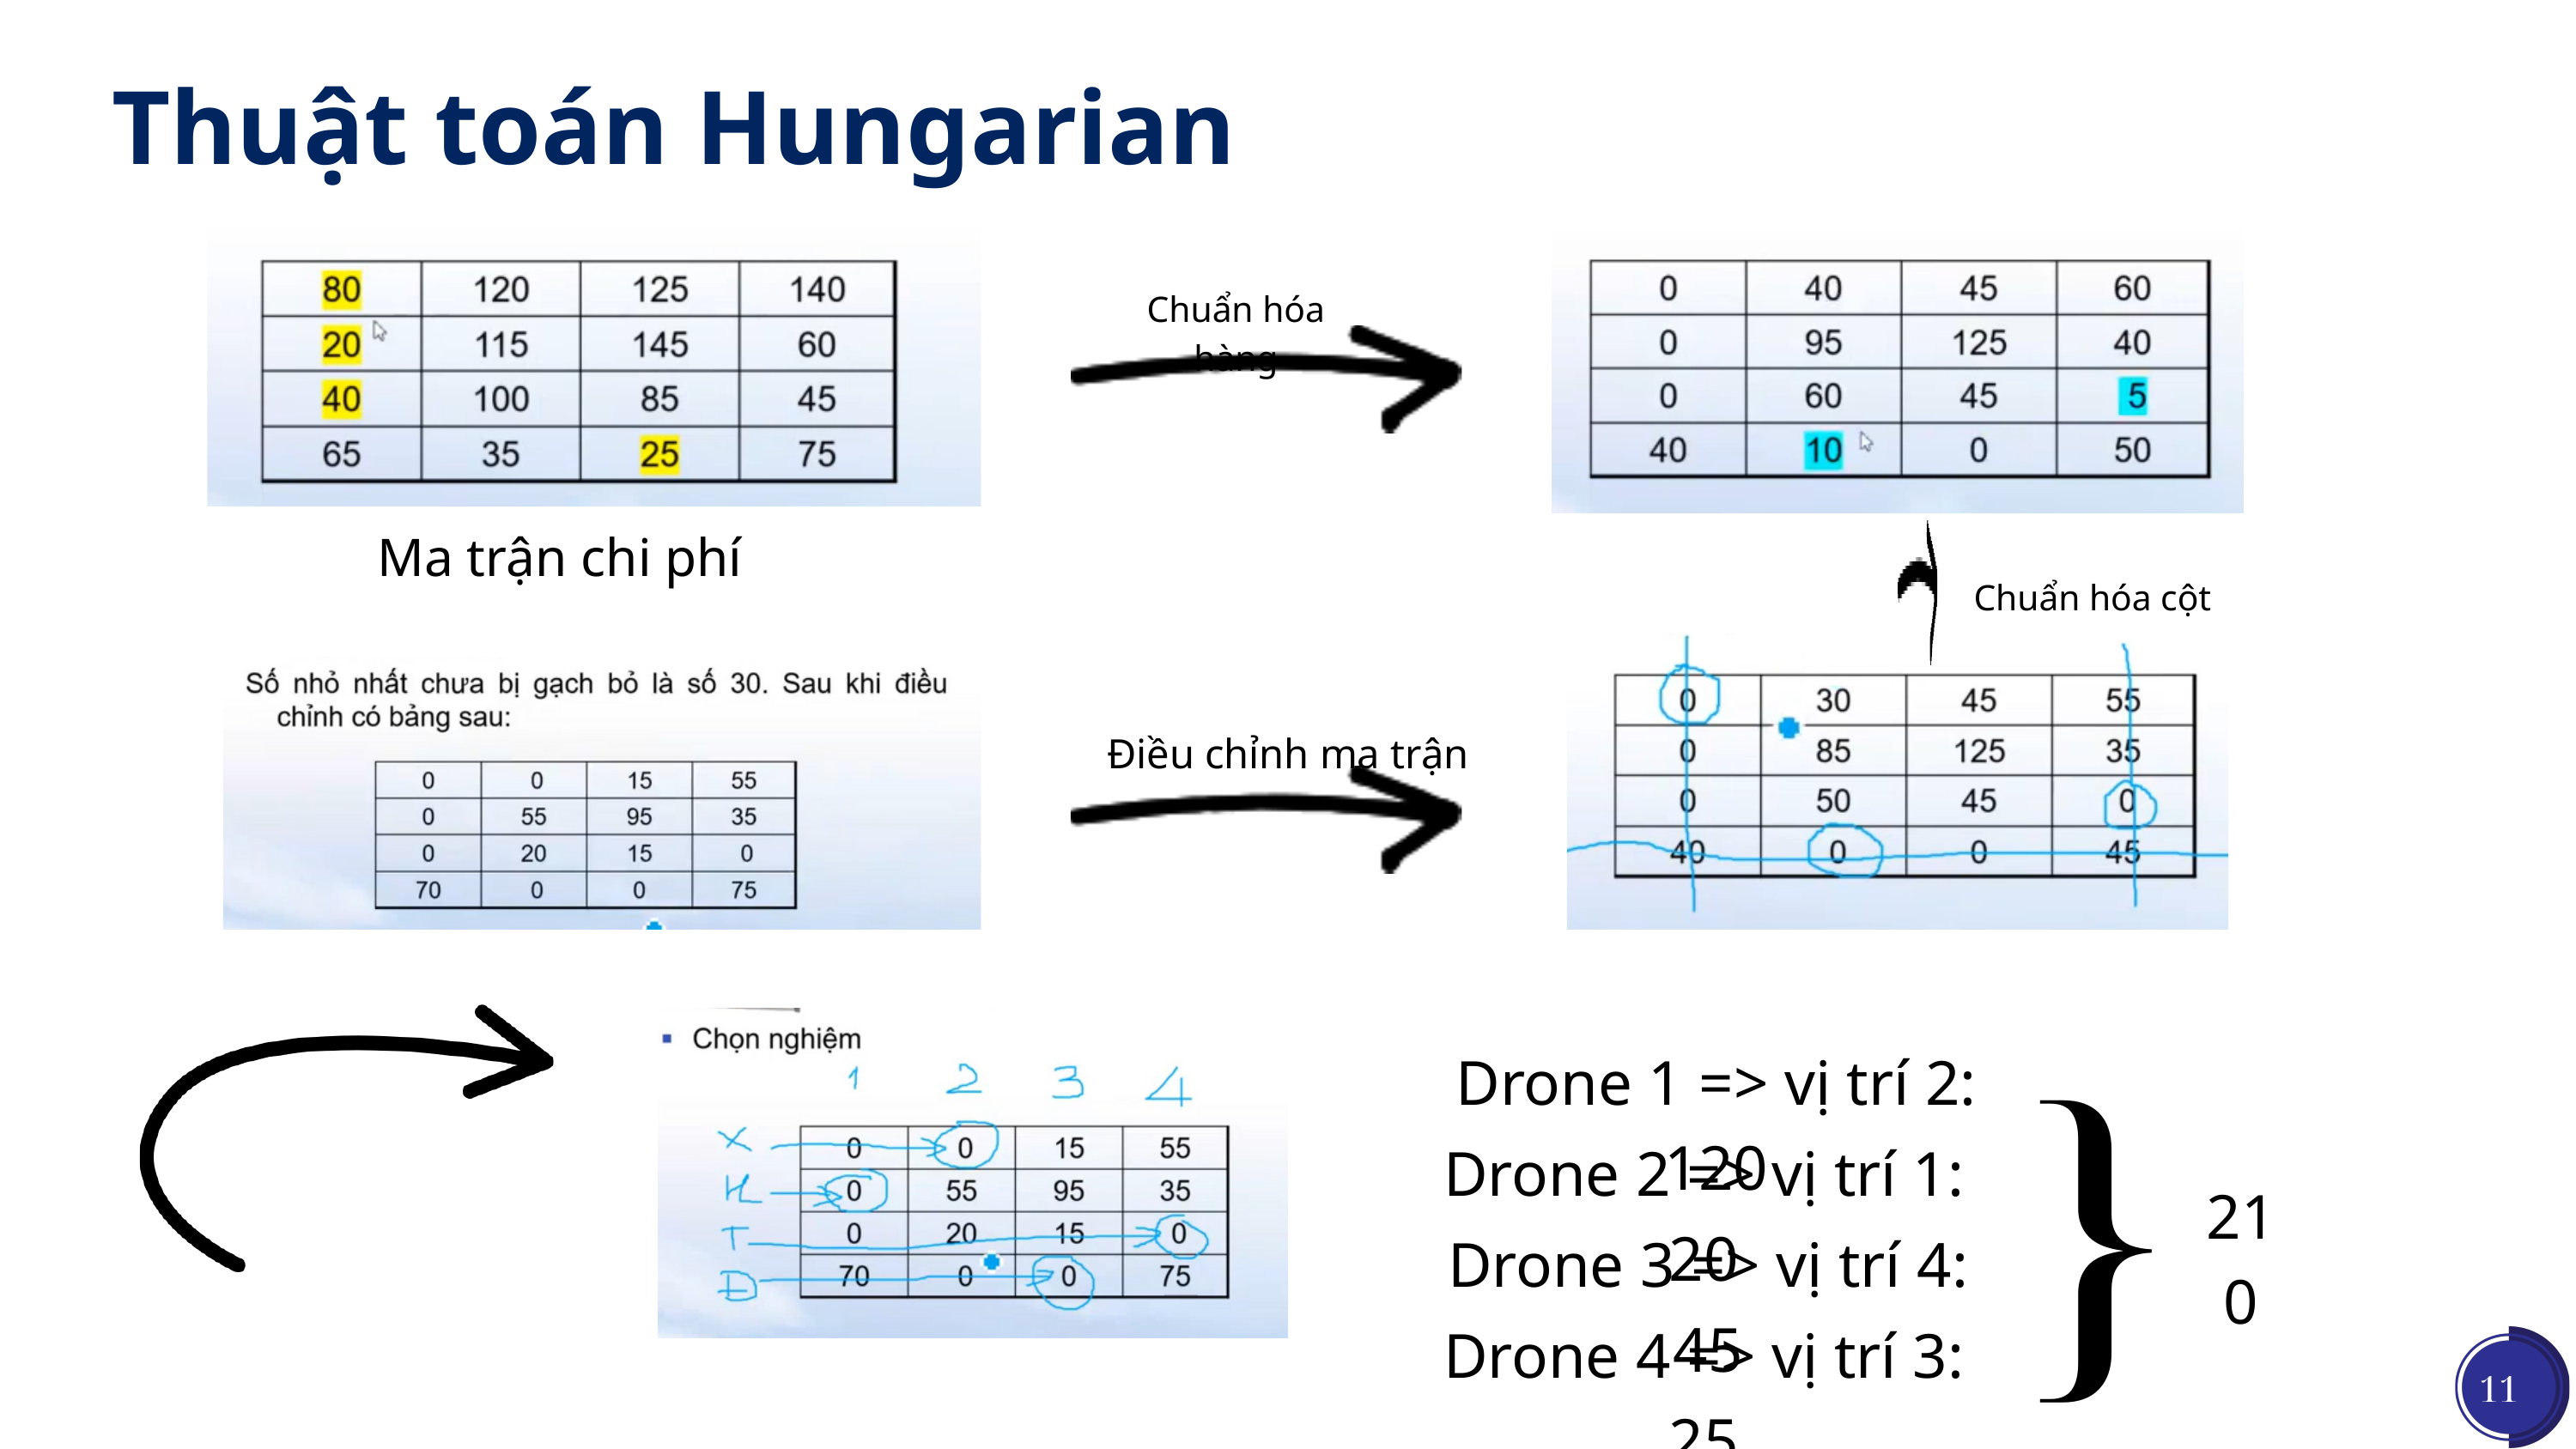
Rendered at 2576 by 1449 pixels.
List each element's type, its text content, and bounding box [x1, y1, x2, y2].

text_box [139, 1003, 554, 1272]
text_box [1406, 989, 2288, 1395]
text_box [207, 204, 981, 583]
text_box 11 [2479, 1359, 2519, 1410]
text_box [2455, 1326, 2570, 1448]
text_box [658, 1008, 1289, 1338]
text_box Thuật toán Hungarian [112, 75, 1581, 185]
text_box [1552, 228, 2245, 513]
text_box [222, 657, 981, 930]
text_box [1070, 724, 1485, 874]
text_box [1070, 283, 1462, 433]
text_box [1897, 519, 2213, 666]
text_box [1566, 633, 2229, 930]
